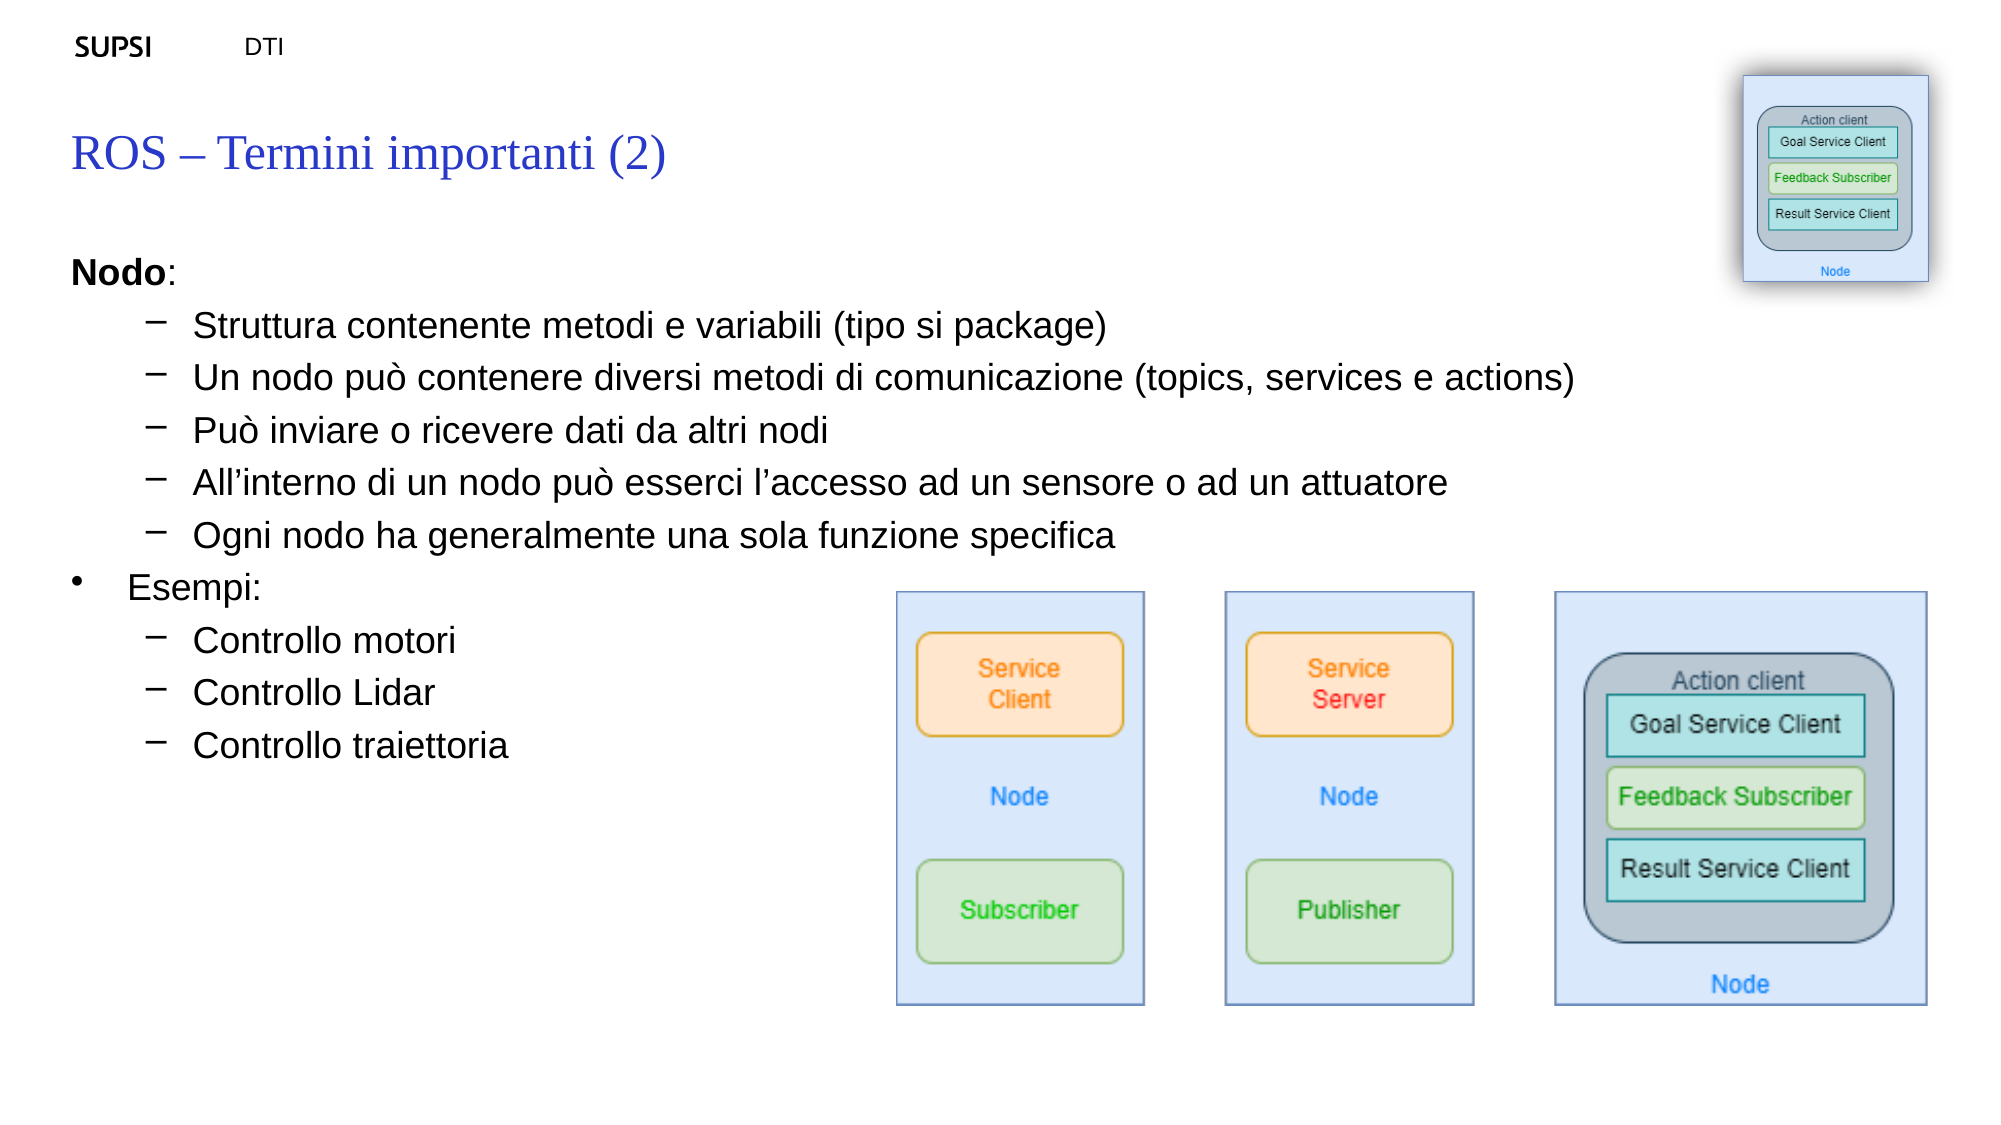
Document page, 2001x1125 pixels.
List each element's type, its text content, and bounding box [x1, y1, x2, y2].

picture [1742, 74, 1930, 283]
picture [896, 591, 1930, 1006]
picture [75, 34, 153, 57]
title ROS – Termini importanti (2) [70, 119, 1719, 238]
list Nodo: Struttura contenente metodi e variabili (tipo si package) Un nodo può contenere diversi metodi di comunicazione (topics, services e actions) Può inviare o ricevere dati da altri nodi All’interno di un nodo può esserci l’accesso ad un sensore o ad un attuatore Ogni nodo ha generalmente una sola funzione specifica Esempi: Controllo motori Controllo Lidar Controllo traiettoria [70, 248, 1930, 1024]
